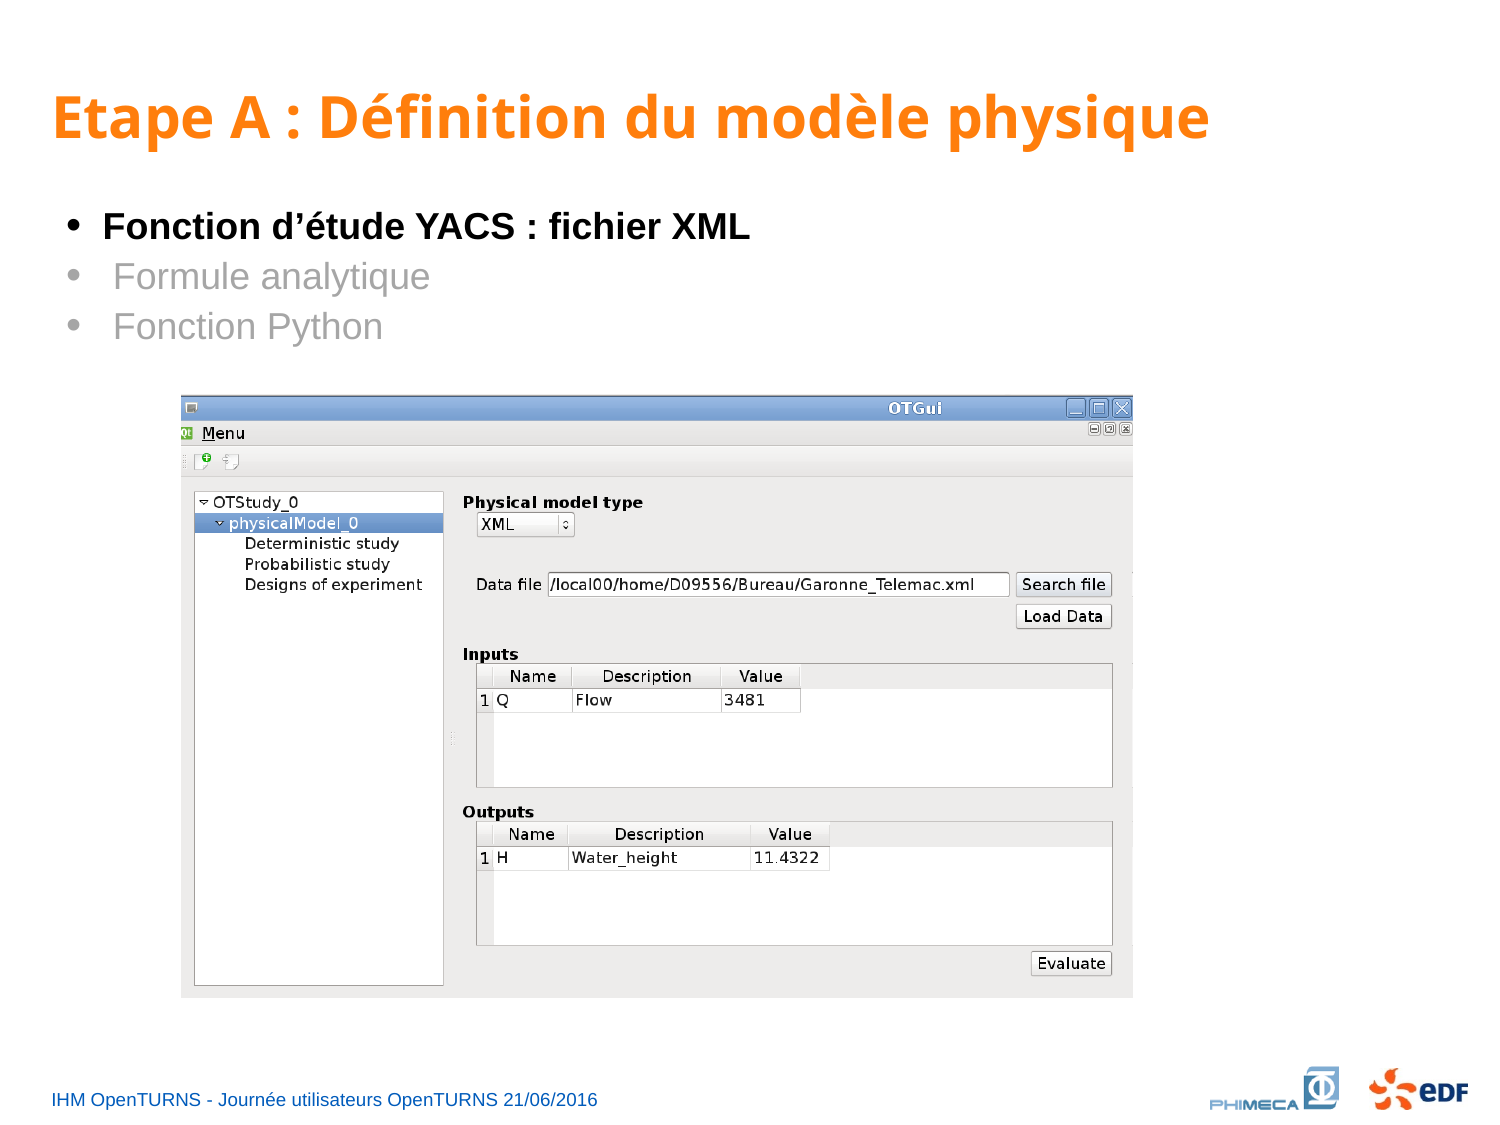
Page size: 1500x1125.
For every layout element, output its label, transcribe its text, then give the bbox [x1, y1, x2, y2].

picture [1195, 1061, 1344, 1113]
footer IHM OpenTURNS - Journée utilisateurs OpenTURNS 21/06/2016 [51, 1086, 1197, 1113]
picture [1369, 1068, 1468, 1110]
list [181, 394, 1133, 999]
title Etape A : Définition du modèle physique [51, 35, 1450, 195]
text_box Fonction d’étude YACS : fichier XML Formule analytique Fonction Python [51, 194, 1158, 355]
